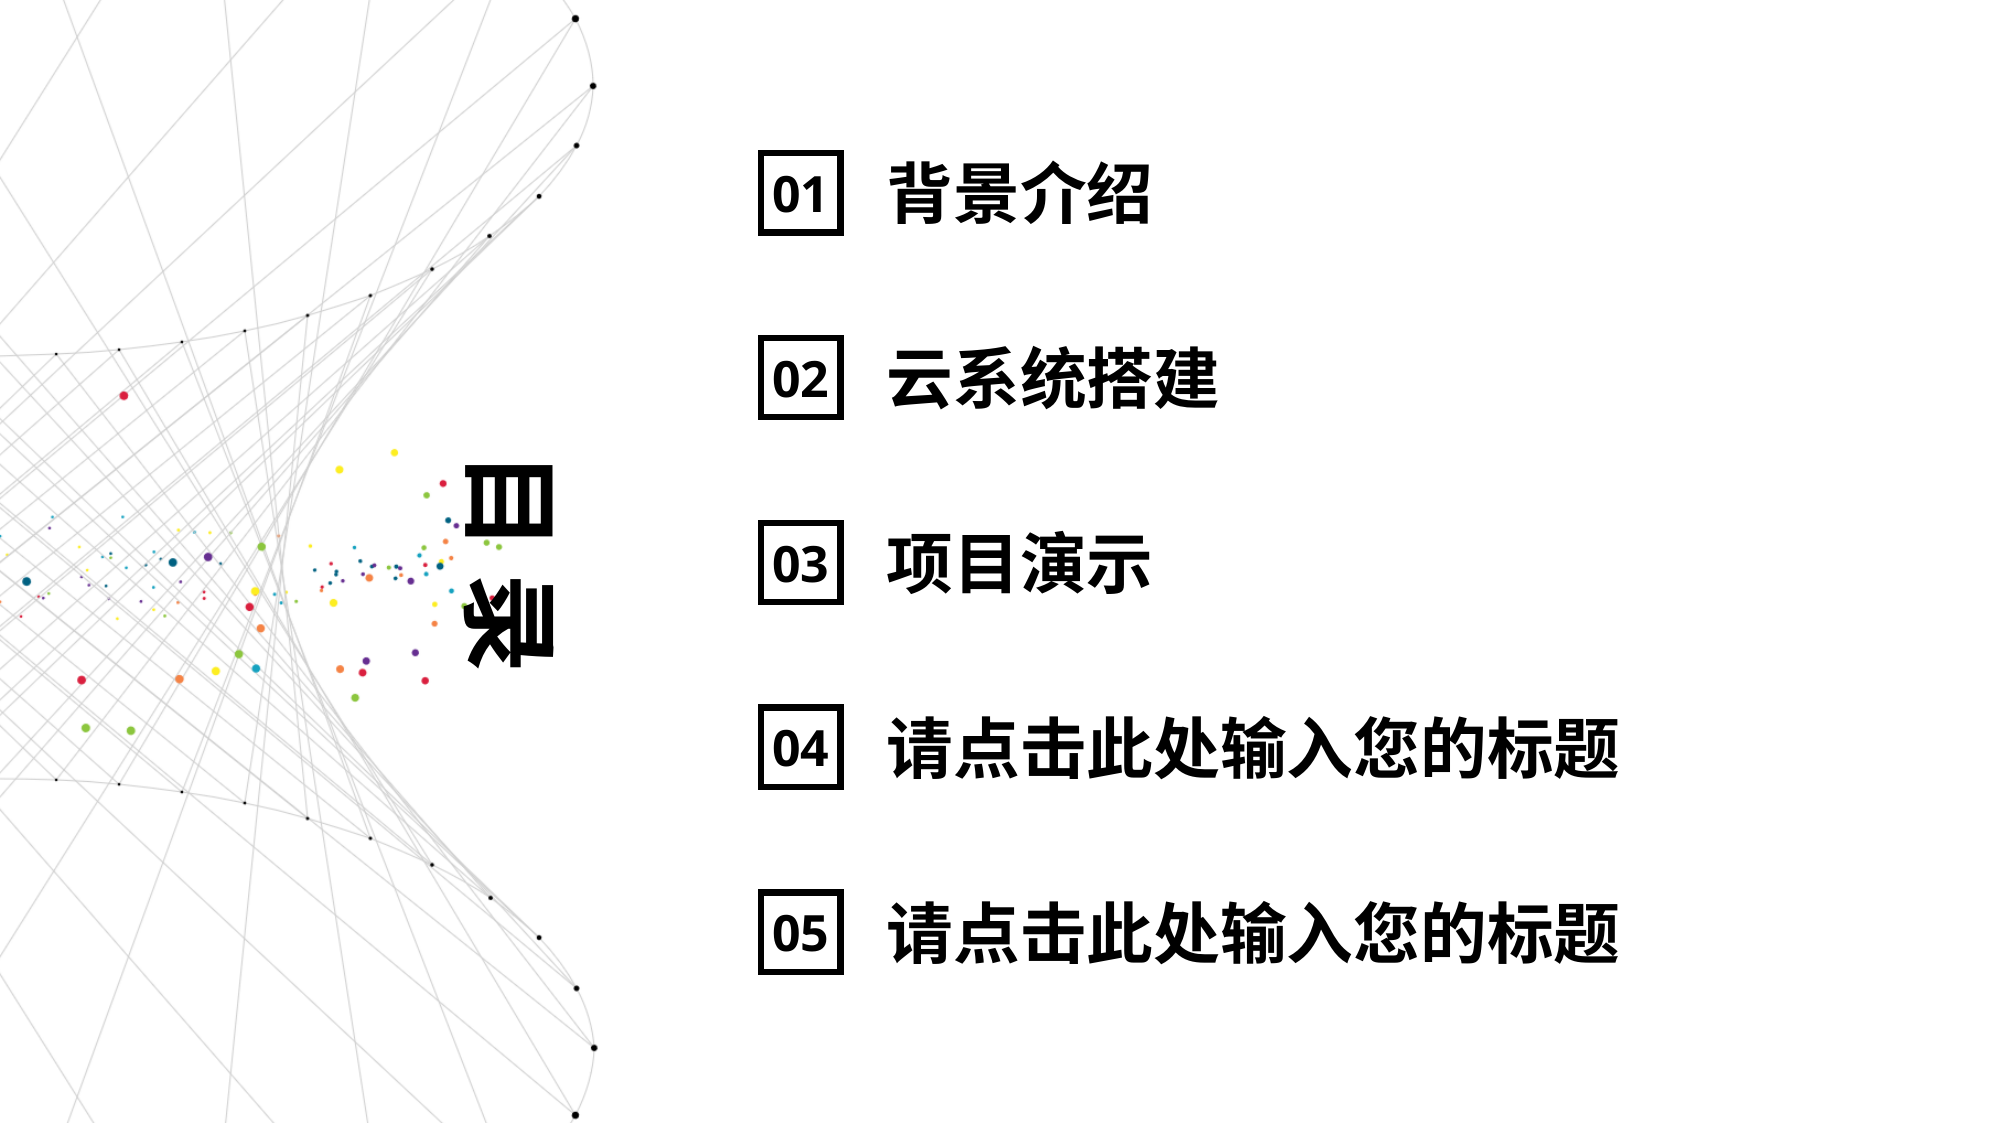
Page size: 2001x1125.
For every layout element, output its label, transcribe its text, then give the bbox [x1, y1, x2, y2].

text_box 请点击此处输入您的标题 [871, 884, 1829, 980]
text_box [745, 152, 857, 233]
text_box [745, 892, 857, 973]
text_box 云系统搭建 [871, 329, 1829, 425]
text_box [745, 522, 857, 603]
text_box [745, 707, 857, 788]
text_box 背景介绍 [871, 144, 1829, 240]
picture [0, 0, 688, 1123]
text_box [745, 337, 857, 418]
text_box 请点击此处输入您的标题 [871, 699, 1829, 795]
text_box 项目演示 [871, 514, 1829, 610]
text_box 目 录 [429, 403, 582, 722]
